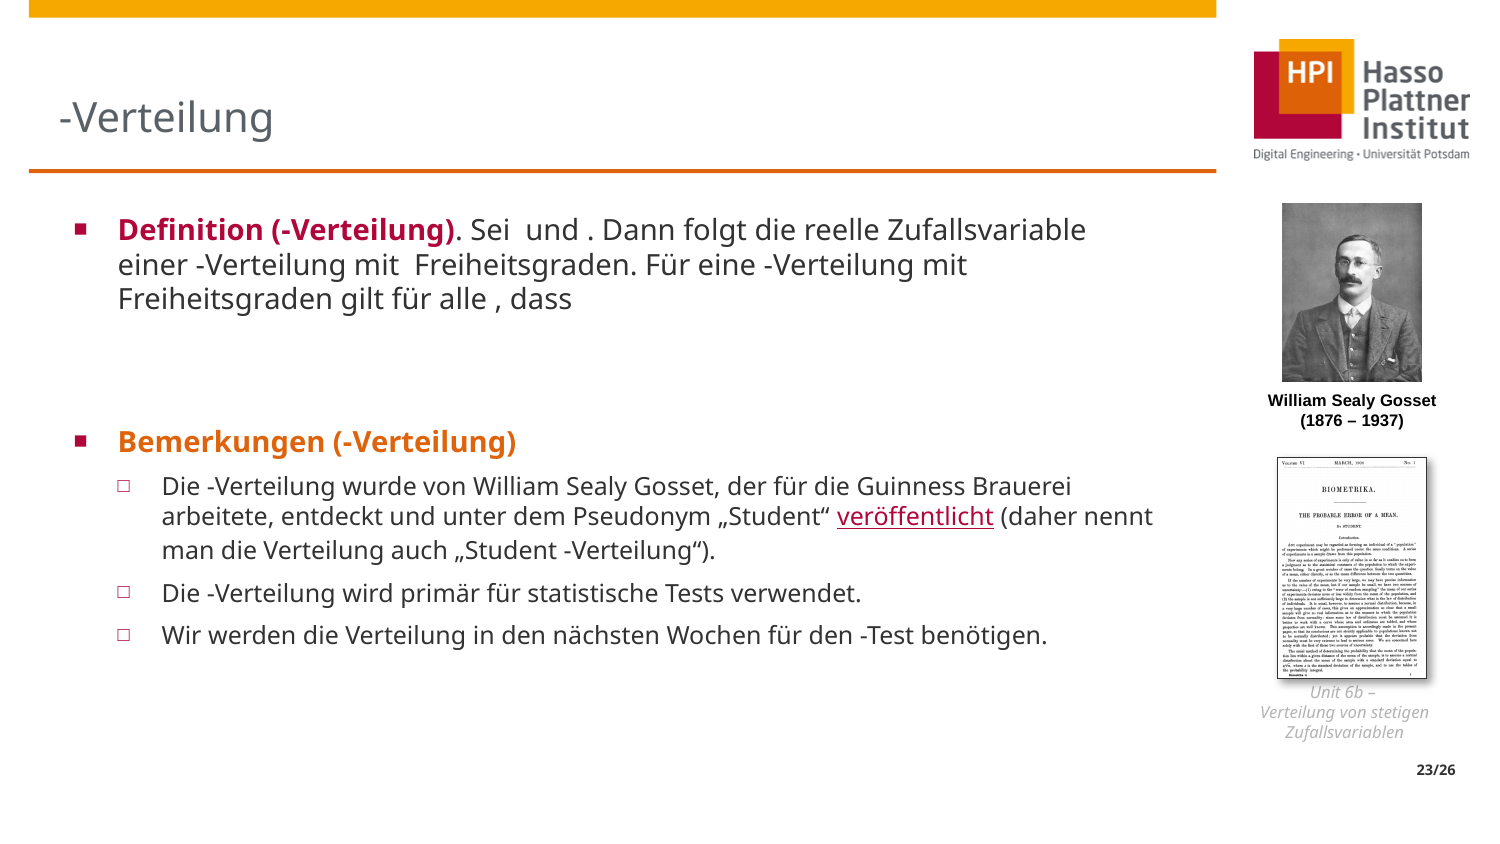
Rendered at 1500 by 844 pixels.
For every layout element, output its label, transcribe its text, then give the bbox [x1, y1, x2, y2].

picture [1277, 457, 1428, 679]
picture [1254, 39, 1470, 161]
text_box William Sealy Gosset (1876 – 1937) [1257, 386, 1447, 434]
picture [1282, 203, 1422, 383]
